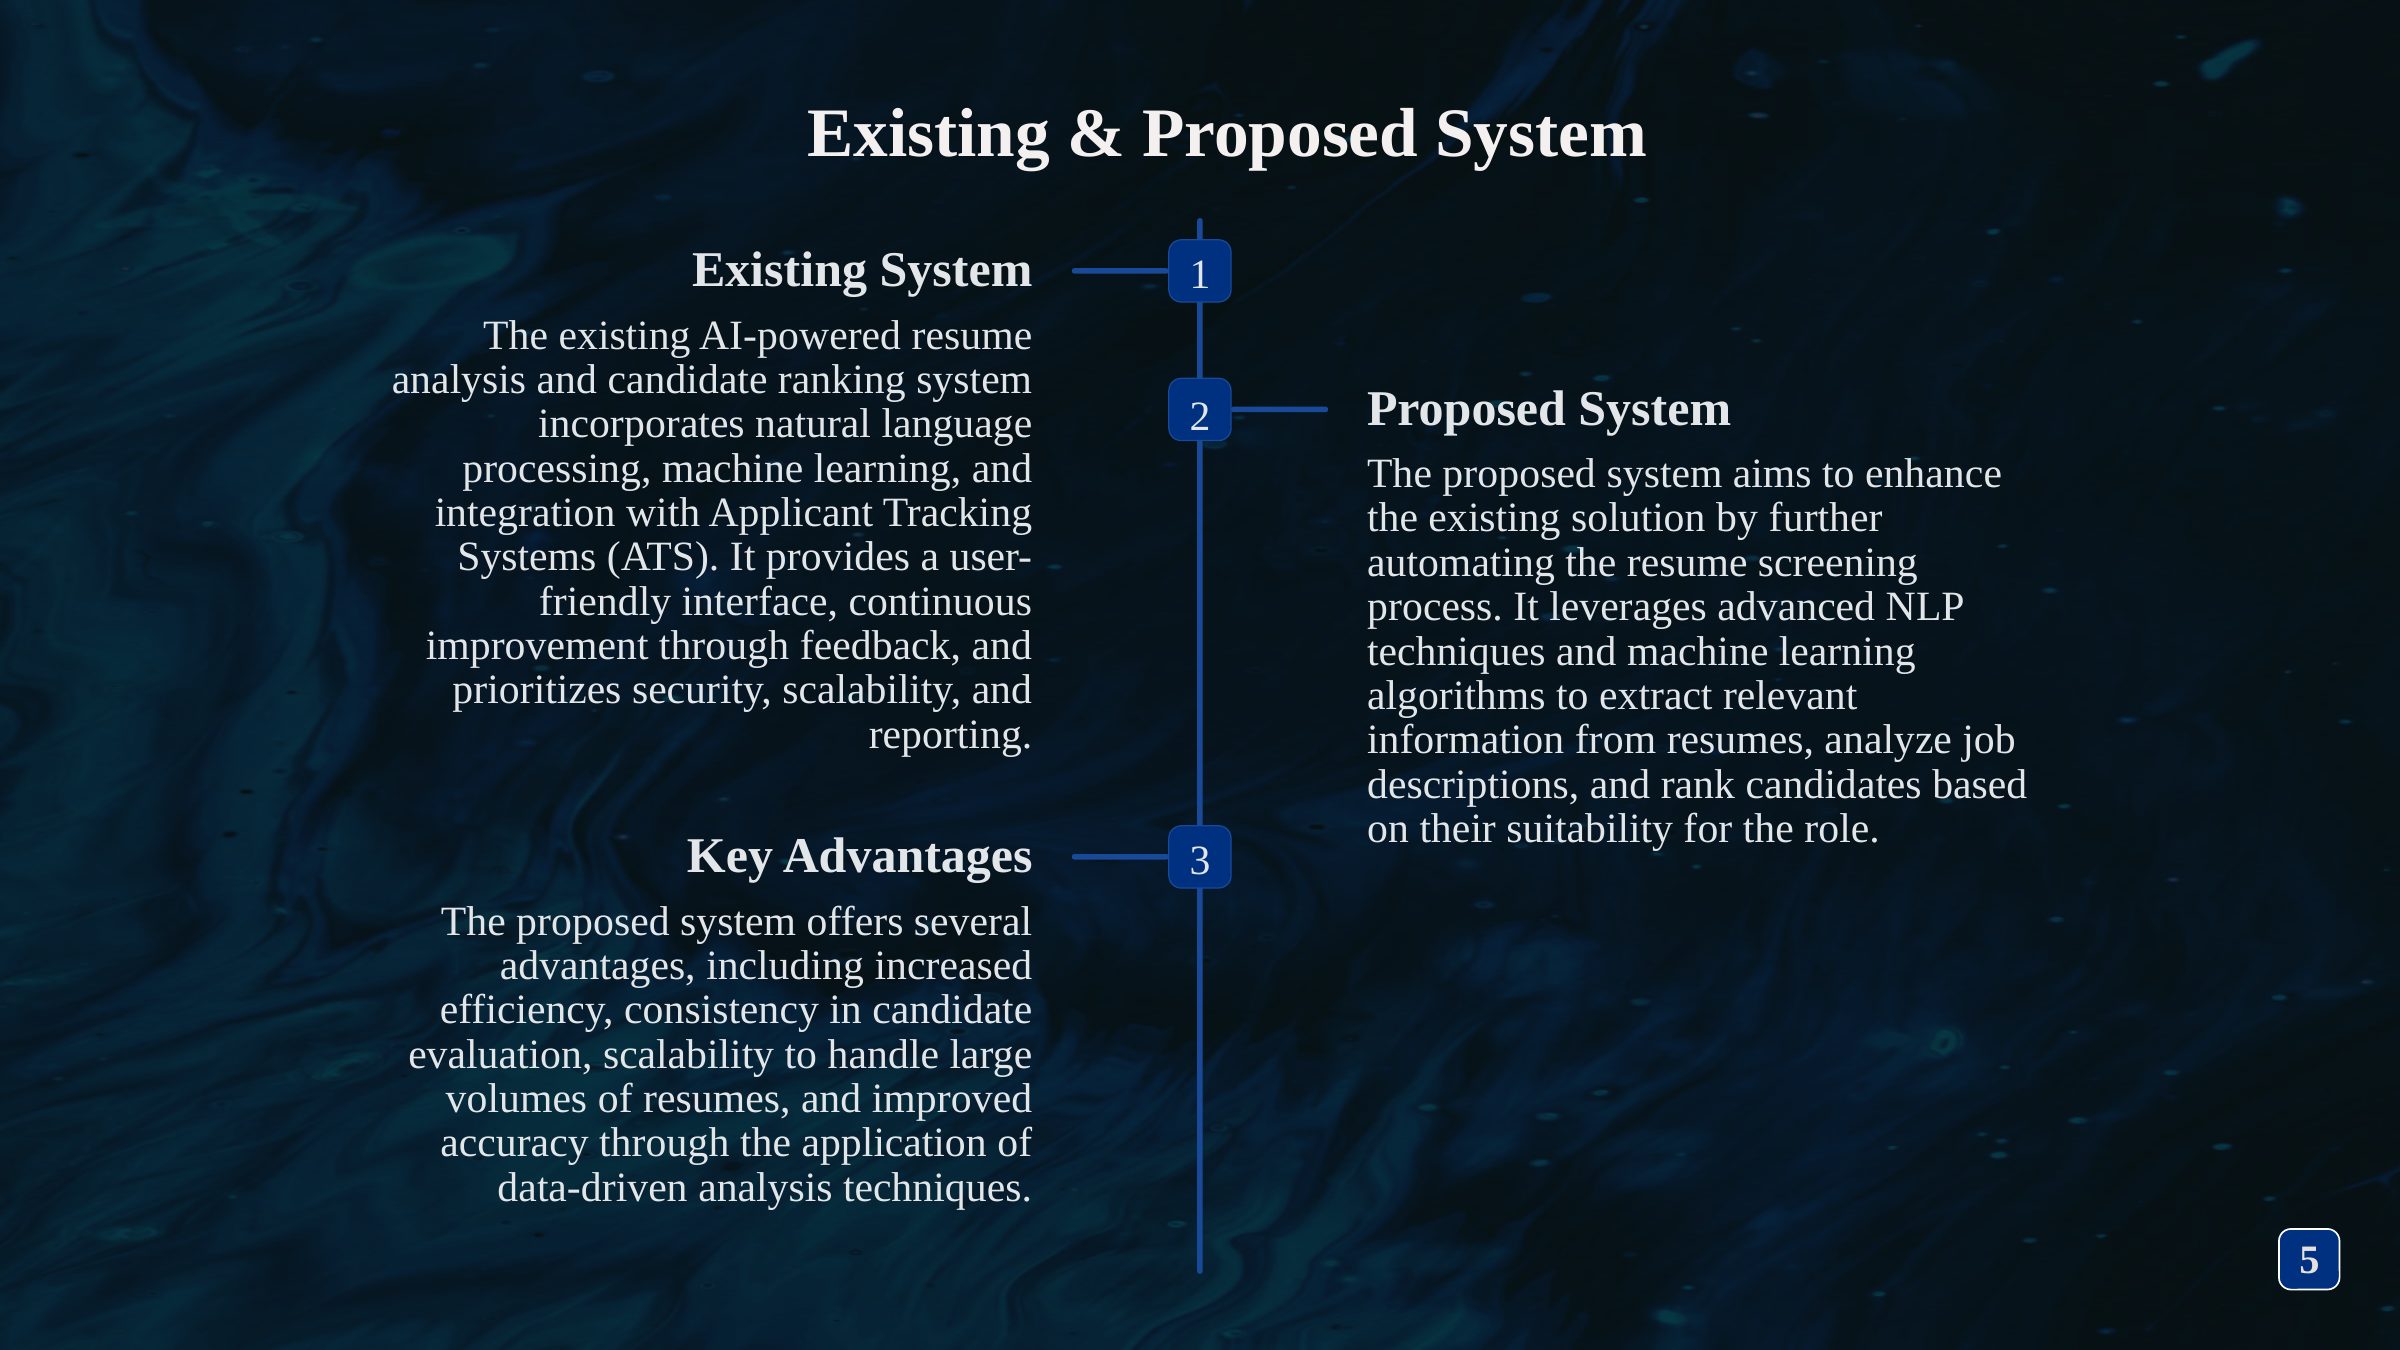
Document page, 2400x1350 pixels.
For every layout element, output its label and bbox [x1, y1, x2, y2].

picture [0, 0, 2400, 1350]
text_box [2278, 1223, 2340, 1290]
